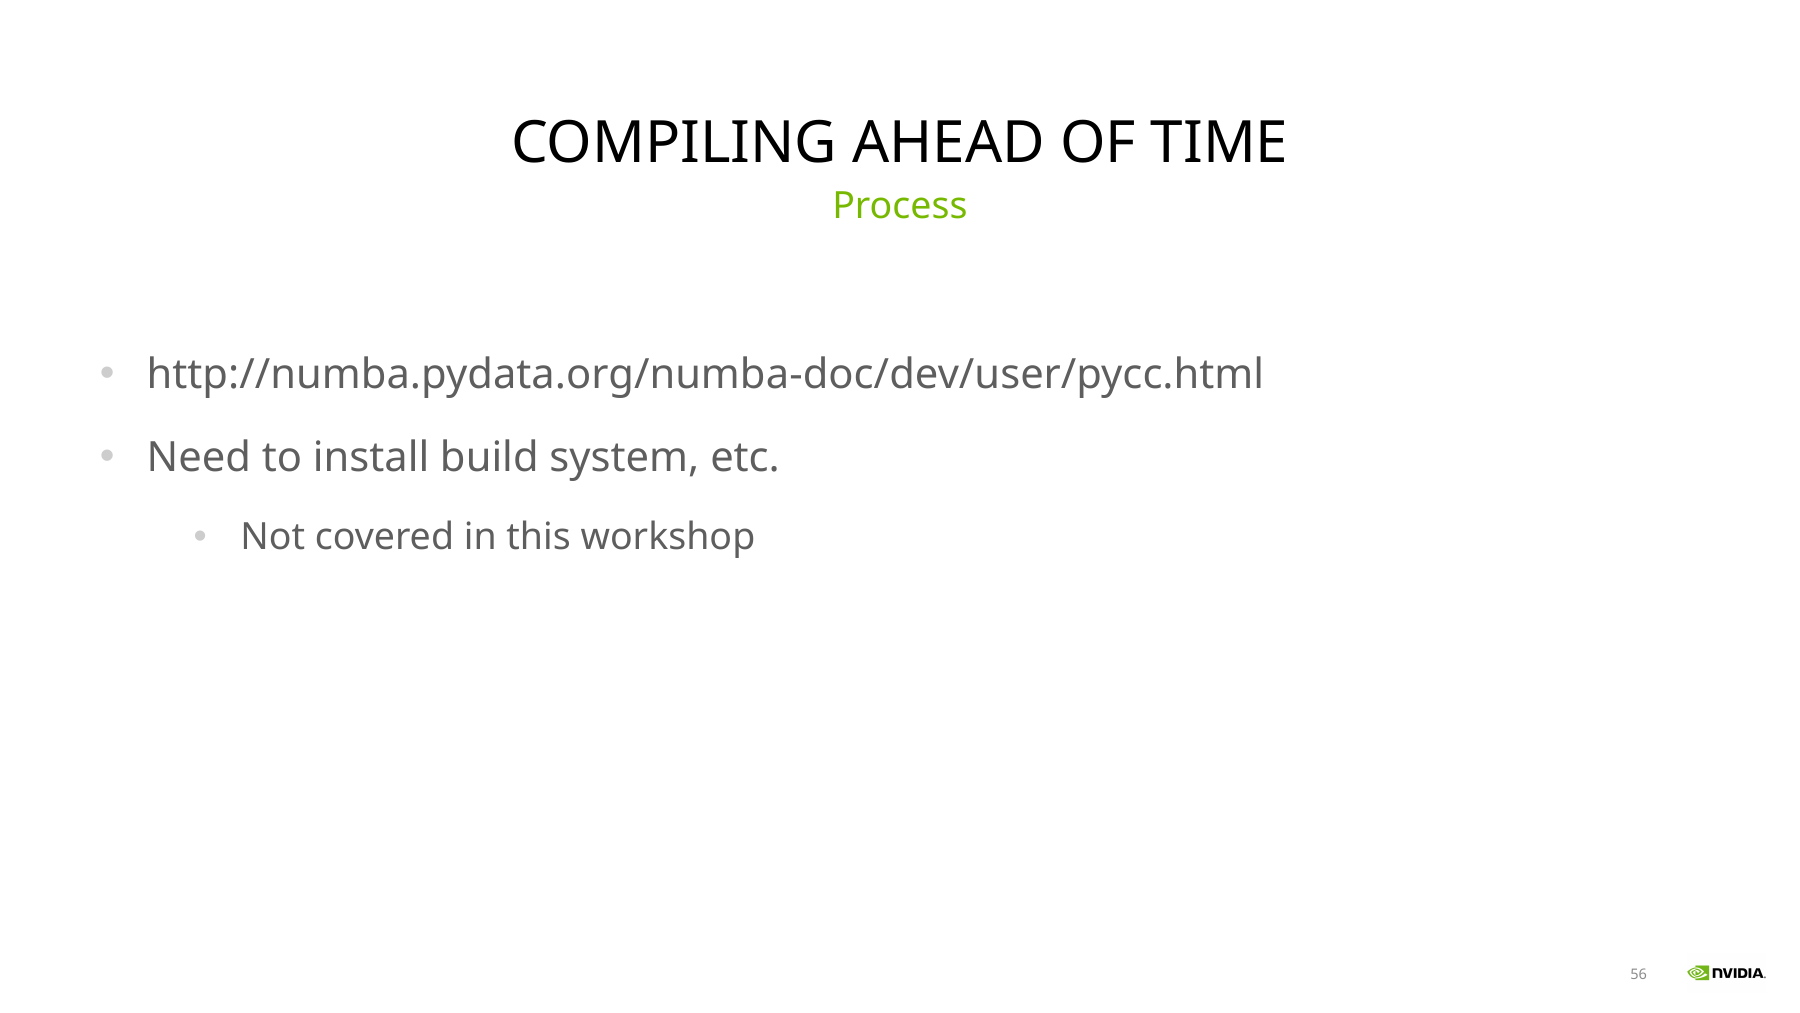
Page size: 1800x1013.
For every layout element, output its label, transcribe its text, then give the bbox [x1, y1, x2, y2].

picture [1687, 953, 1766, 993]
list http://numba.pydata.org/numba-doc/dev/user/pycc.html Need to install build system, etc. Not covered in this workshop [84, 344, 1717, 956]
title Compiling ahead of time [81, 85, 1719, 178]
list Process [81, 178, 1719, 265]
